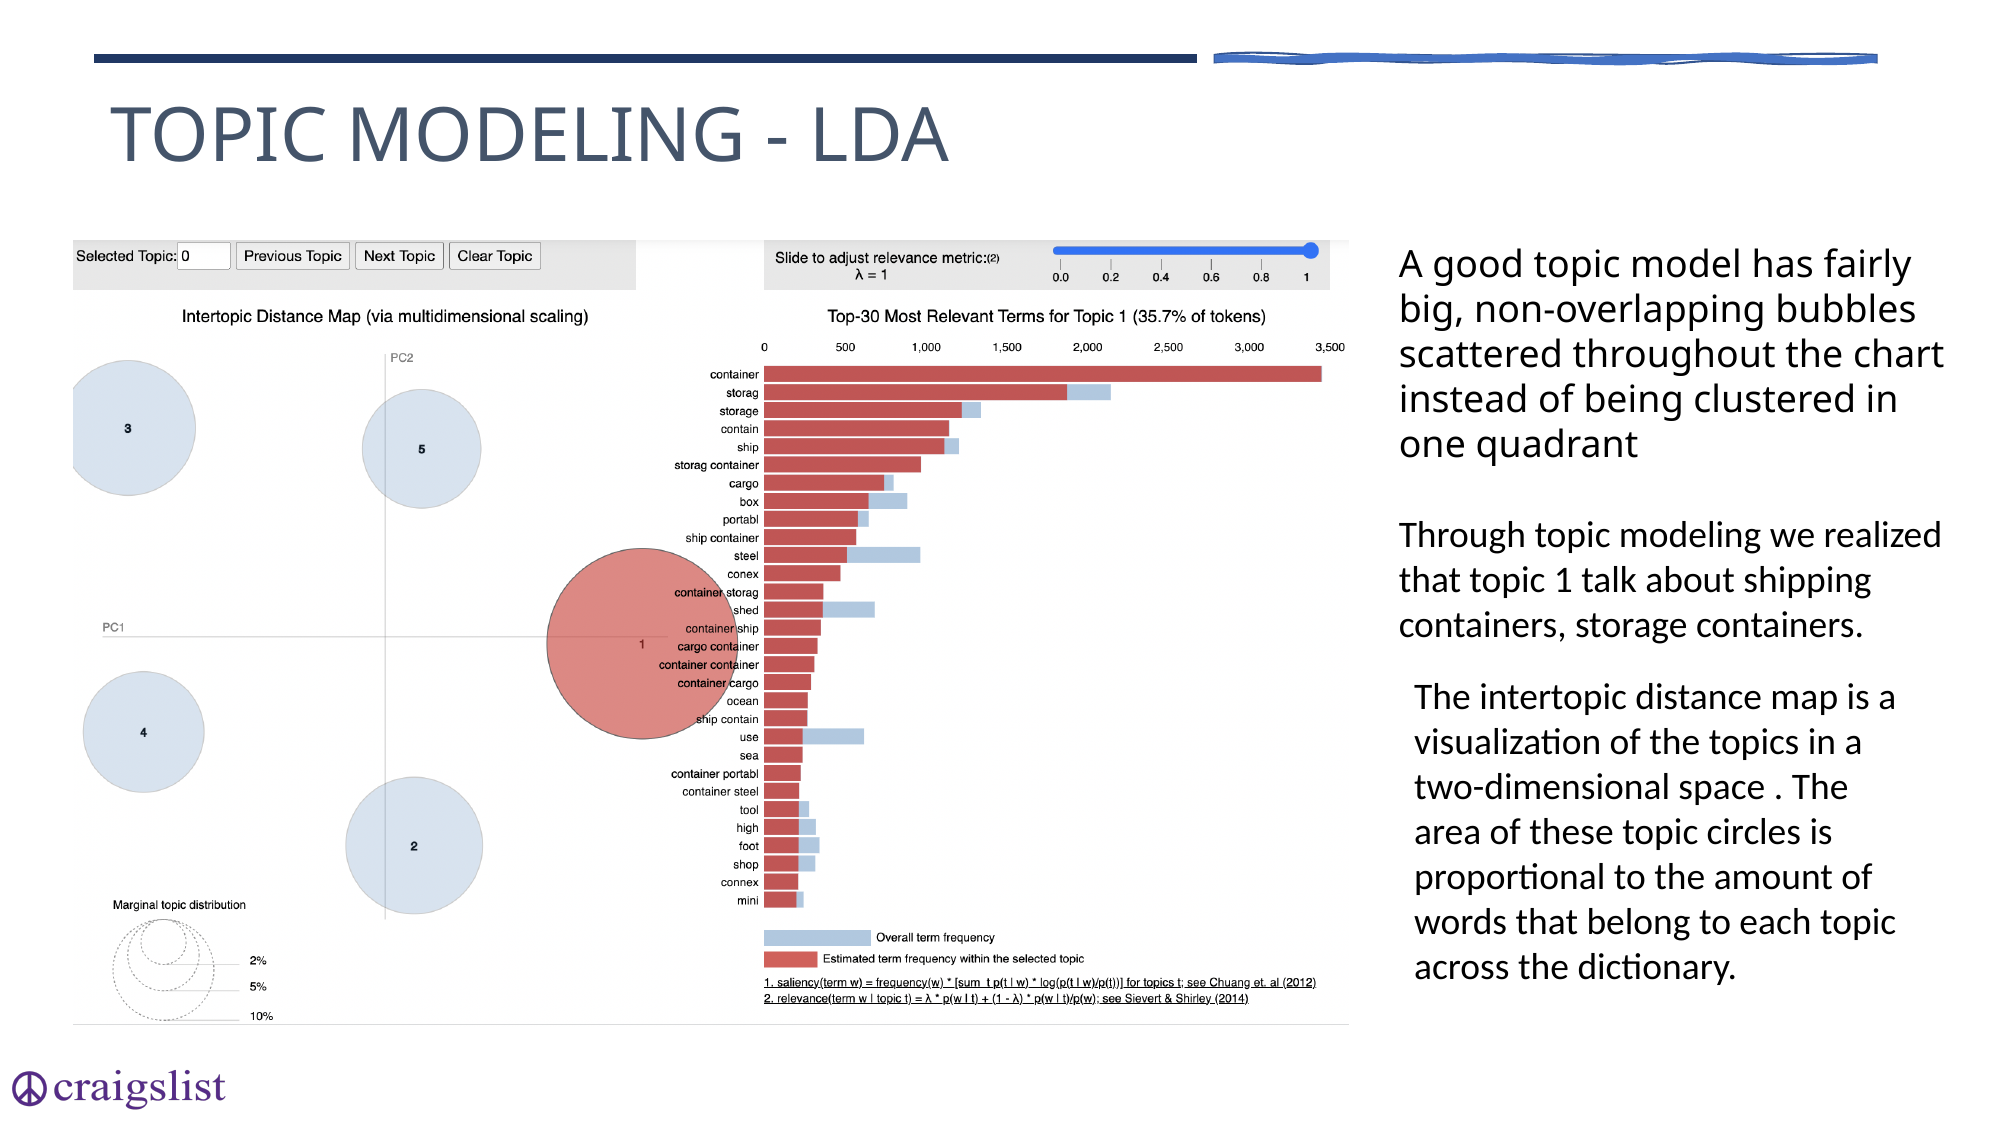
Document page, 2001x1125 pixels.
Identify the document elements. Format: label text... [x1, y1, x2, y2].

text_box [1213, 51, 1878, 60]
picture [73, 240, 1349, 1027]
text_box [94, 54, 1197, 63]
picture [0, 1052, 237, 1125]
title TOPIC MODELING - LDA [95, 60, 1899, 186]
text_box The intertopic distance map is a visualization of the topics in a two-dimensional space . The area of these topic circles is proportional to the amount of words that belong to each topic across the dictionary. [1399, 664, 1937, 995]
text_box A good topic model has fairly big, non-overlapping bubbles scattered throughout the chart instead of being clustered in one quadrant Through topic modeling we realized that topic 1 talk about shipping containers, storage containers. [1383, 232, 1971, 698]
